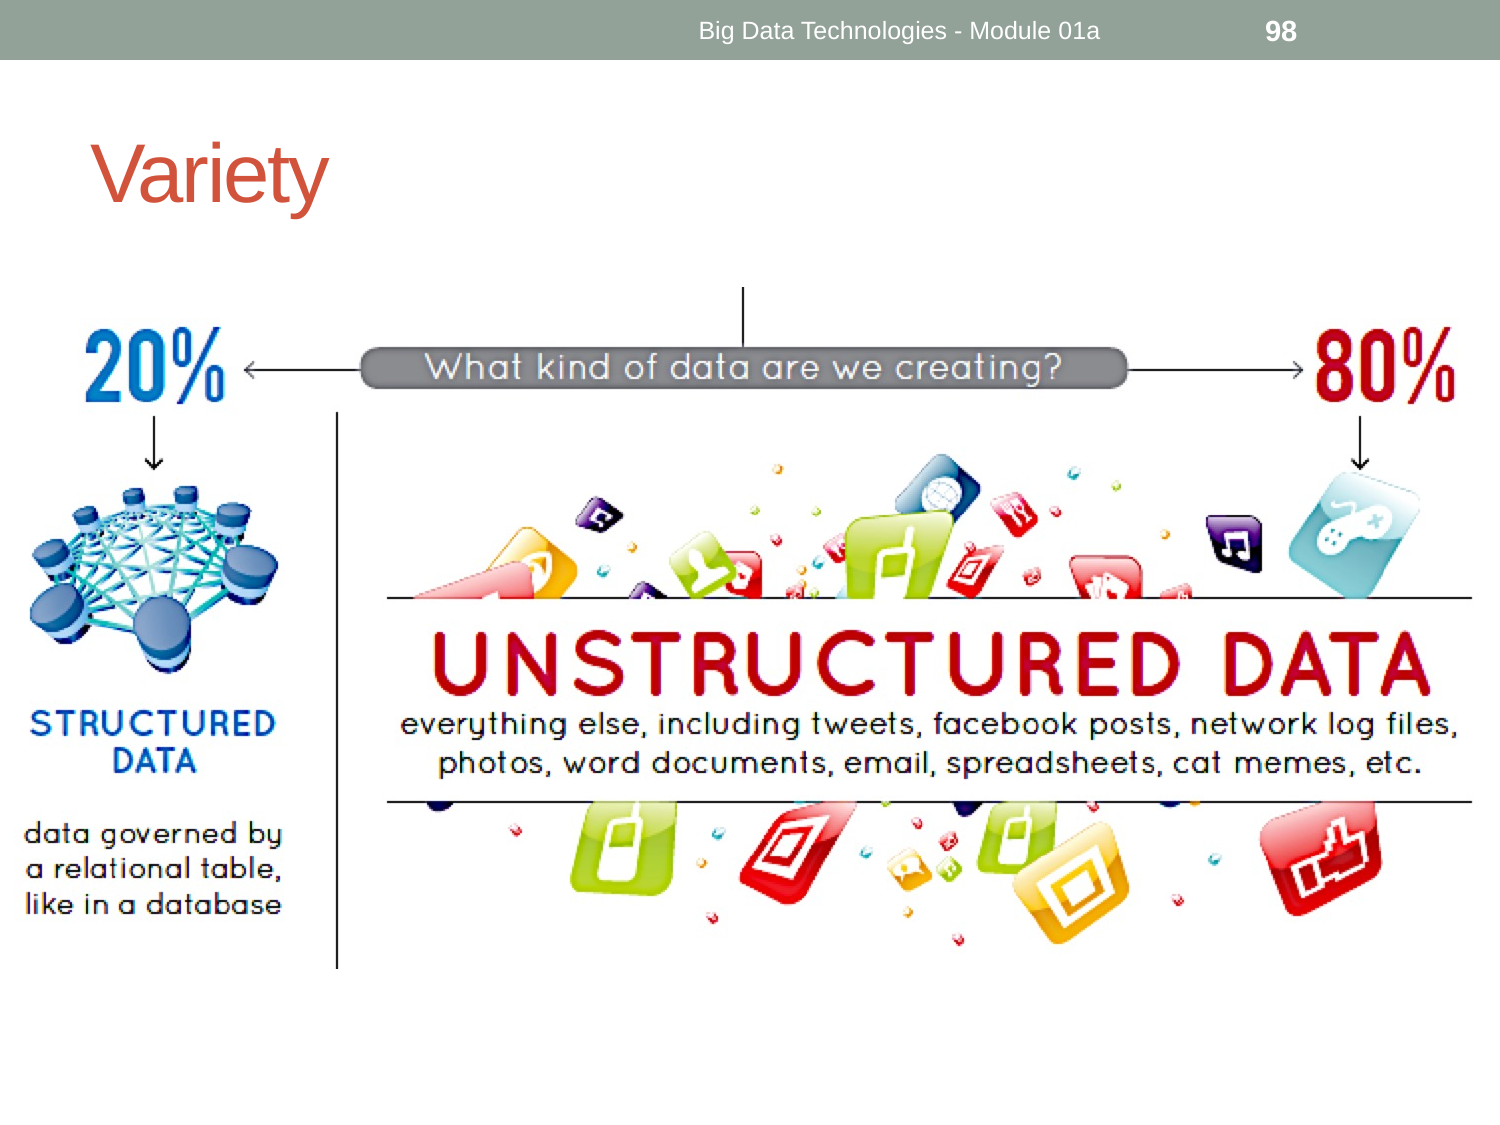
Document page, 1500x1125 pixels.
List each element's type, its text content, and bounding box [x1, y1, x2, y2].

title Variety [75, 87, 1425, 250]
slide_number 98 [1250, 3, 1425, 57]
picture [0, 287, 1499, 970]
footer Big Data Technologies - Module 01a [562, 3, 1238, 57]
